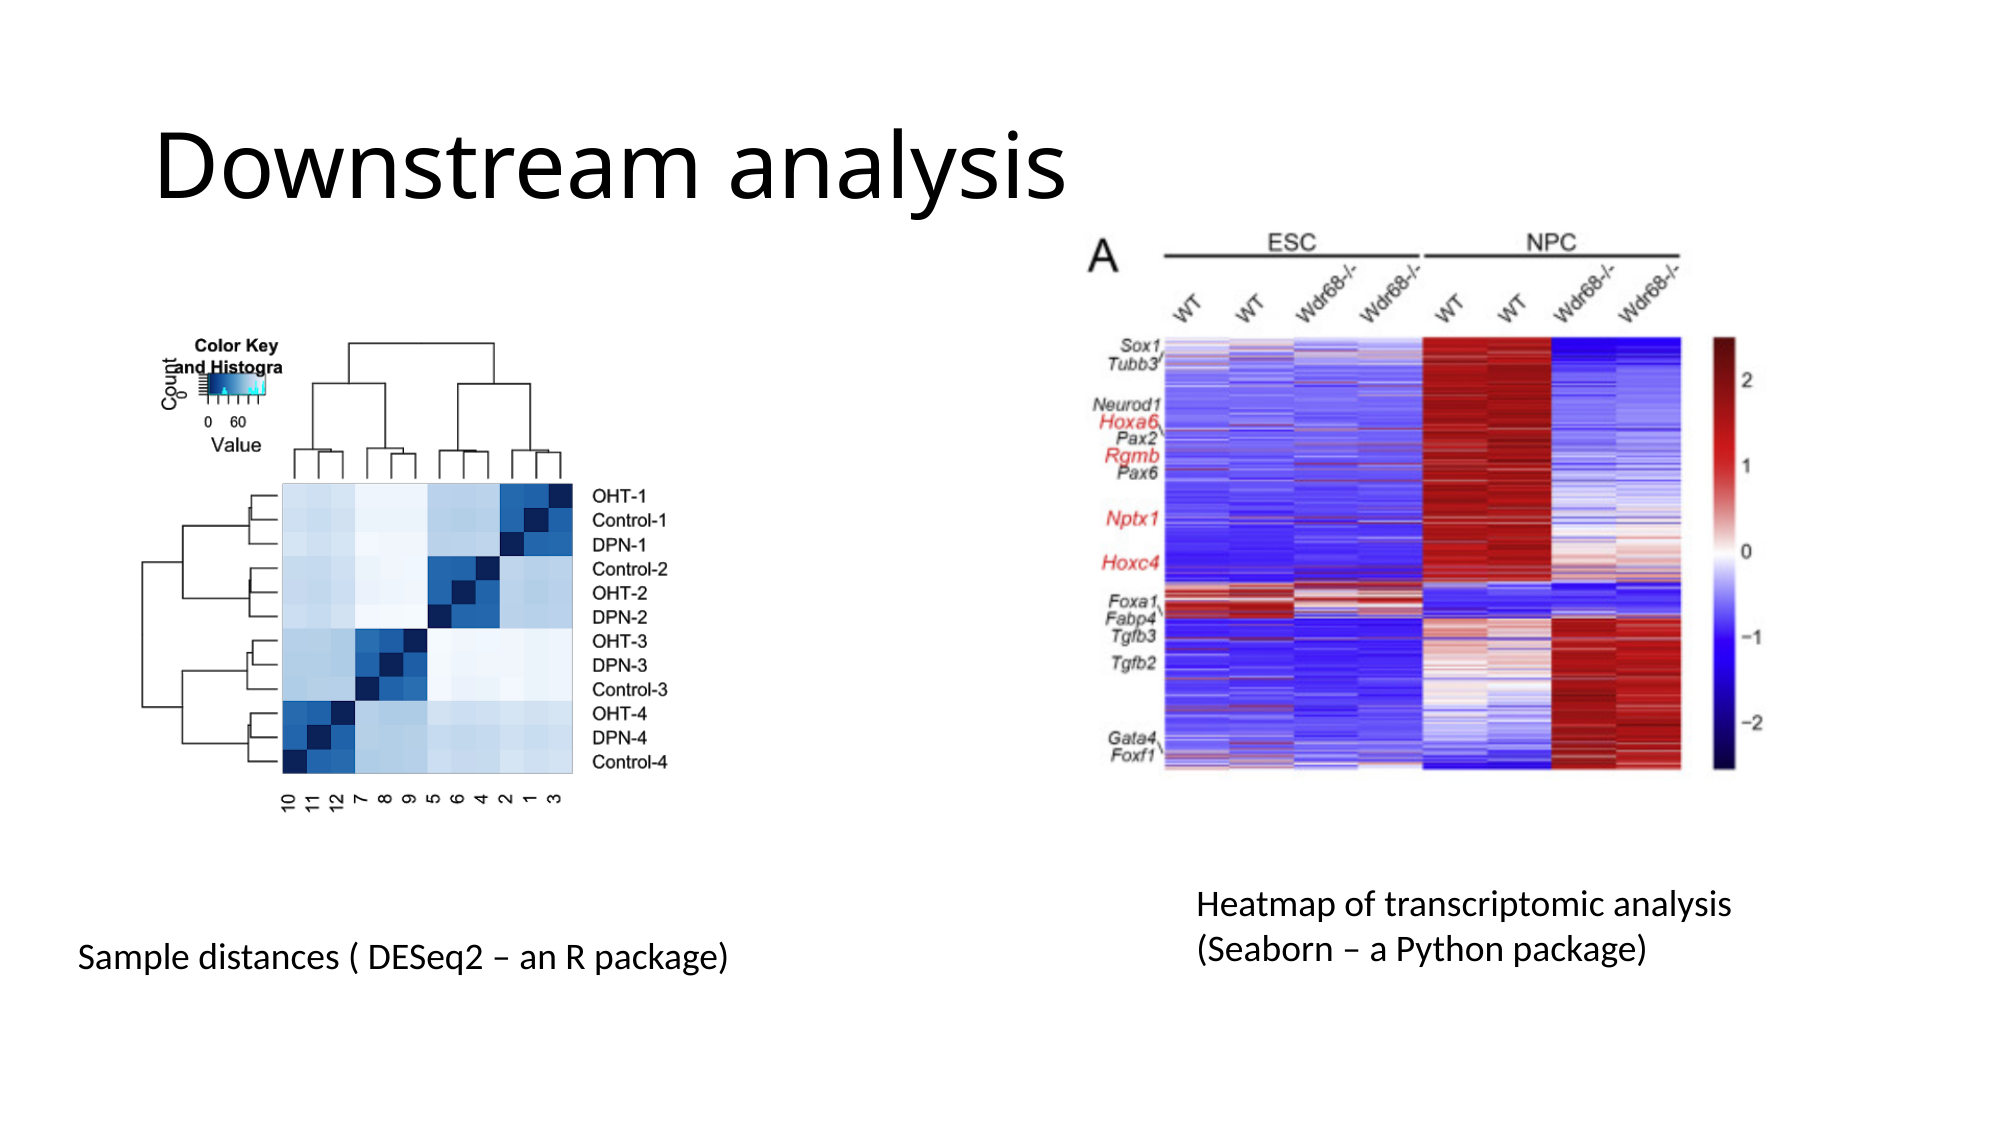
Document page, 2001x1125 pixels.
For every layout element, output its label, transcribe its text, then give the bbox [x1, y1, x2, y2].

text_box Sample distances ( DESeq2 – an R package) [63, 924, 746, 985]
picture [137, 338, 671, 872]
text_box Heatmap of transcriptomic analysis (Seaborn – a Python package) [1181, 871, 1748, 977]
picture [1083, 220, 1774, 788]
title Downstream analysis [137, 59, 1863, 278]
